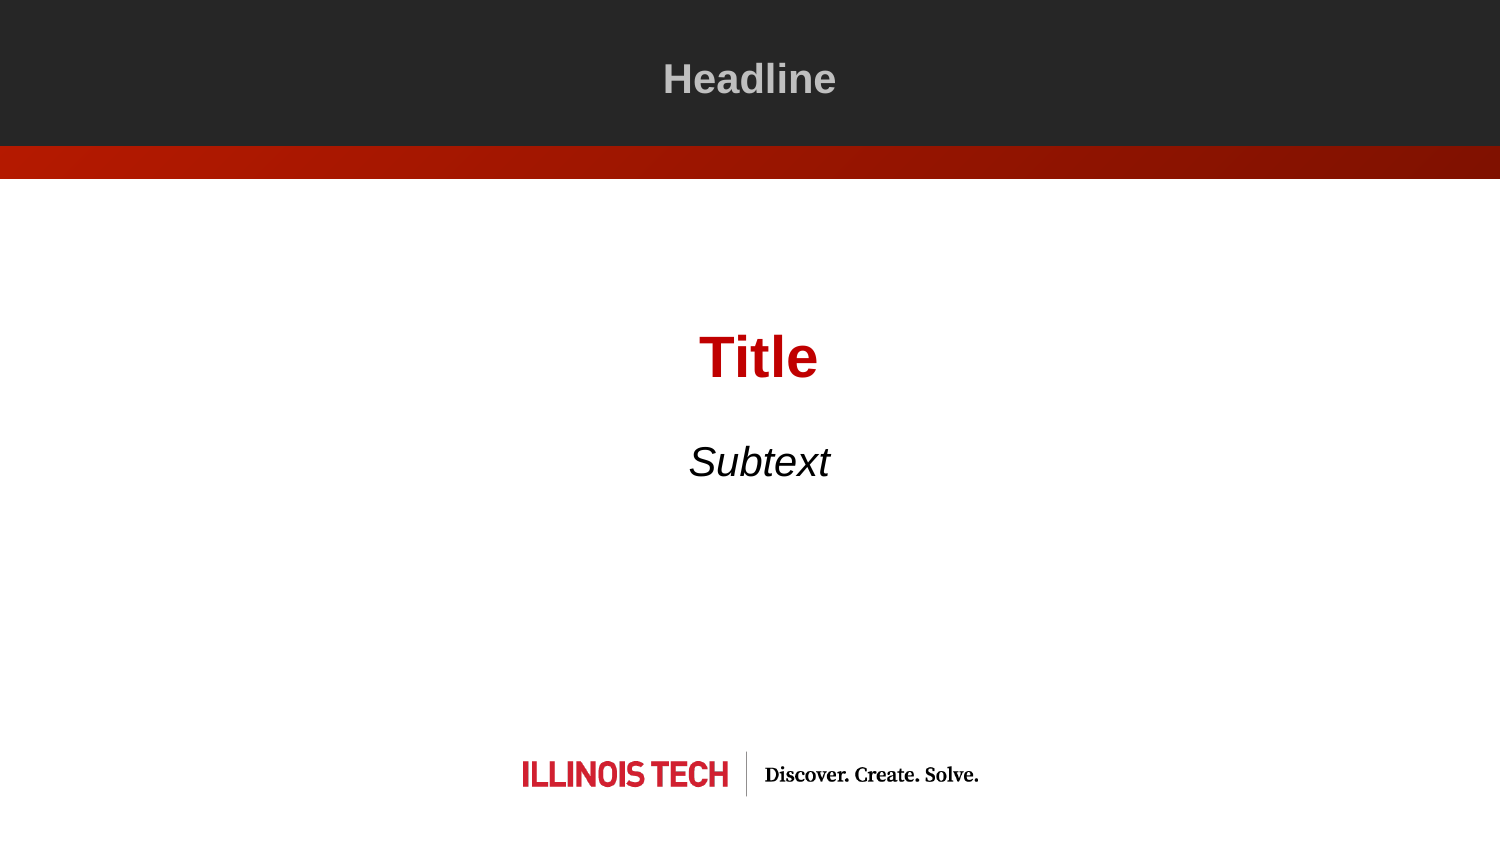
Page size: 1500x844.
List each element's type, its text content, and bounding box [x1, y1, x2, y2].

list Title Subtext [144, 294, 1356, 632]
picture [506, 738, 994, 806]
title Headline [0, 36, 1500, 131]
